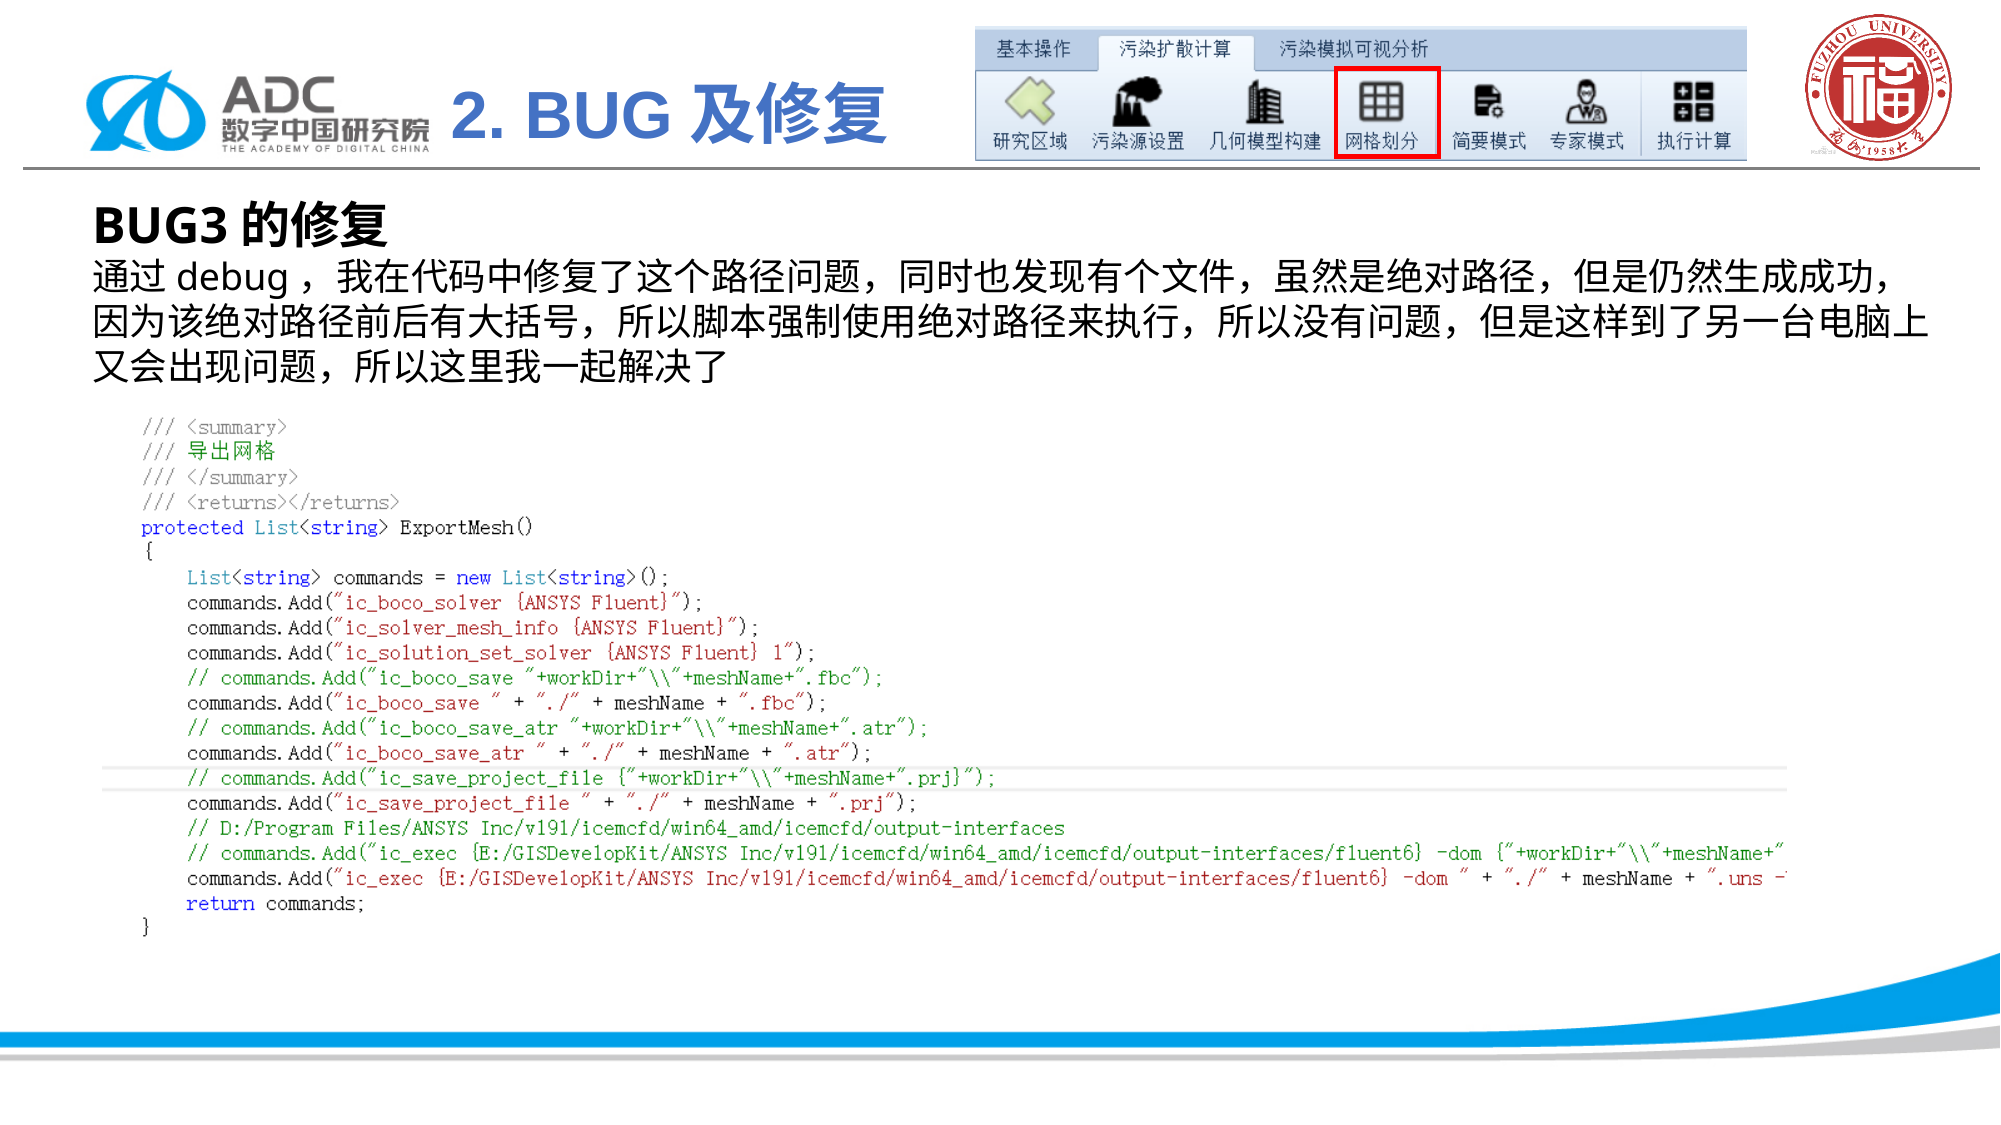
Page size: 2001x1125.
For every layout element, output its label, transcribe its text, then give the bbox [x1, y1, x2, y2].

picture [0, 1014, 2000, 1125]
text_box BUG3的修复 通过debug，我在代码中修复了这个路径问题，同时也发现有个文件，虽然是绝对路径，但是仍然生成成功，因为该绝对路径前后有大括号，所以脚本强制使用绝对路径来执行，所以没有问题，但是这样到了另一台电脑上又会出现问题，所以这里我一起解决了 [77, 185, 1962, 396]
text_box 2. BUG及修复 [435, 64, 975, 160]
picture [0, 0, 2000, 1032]
